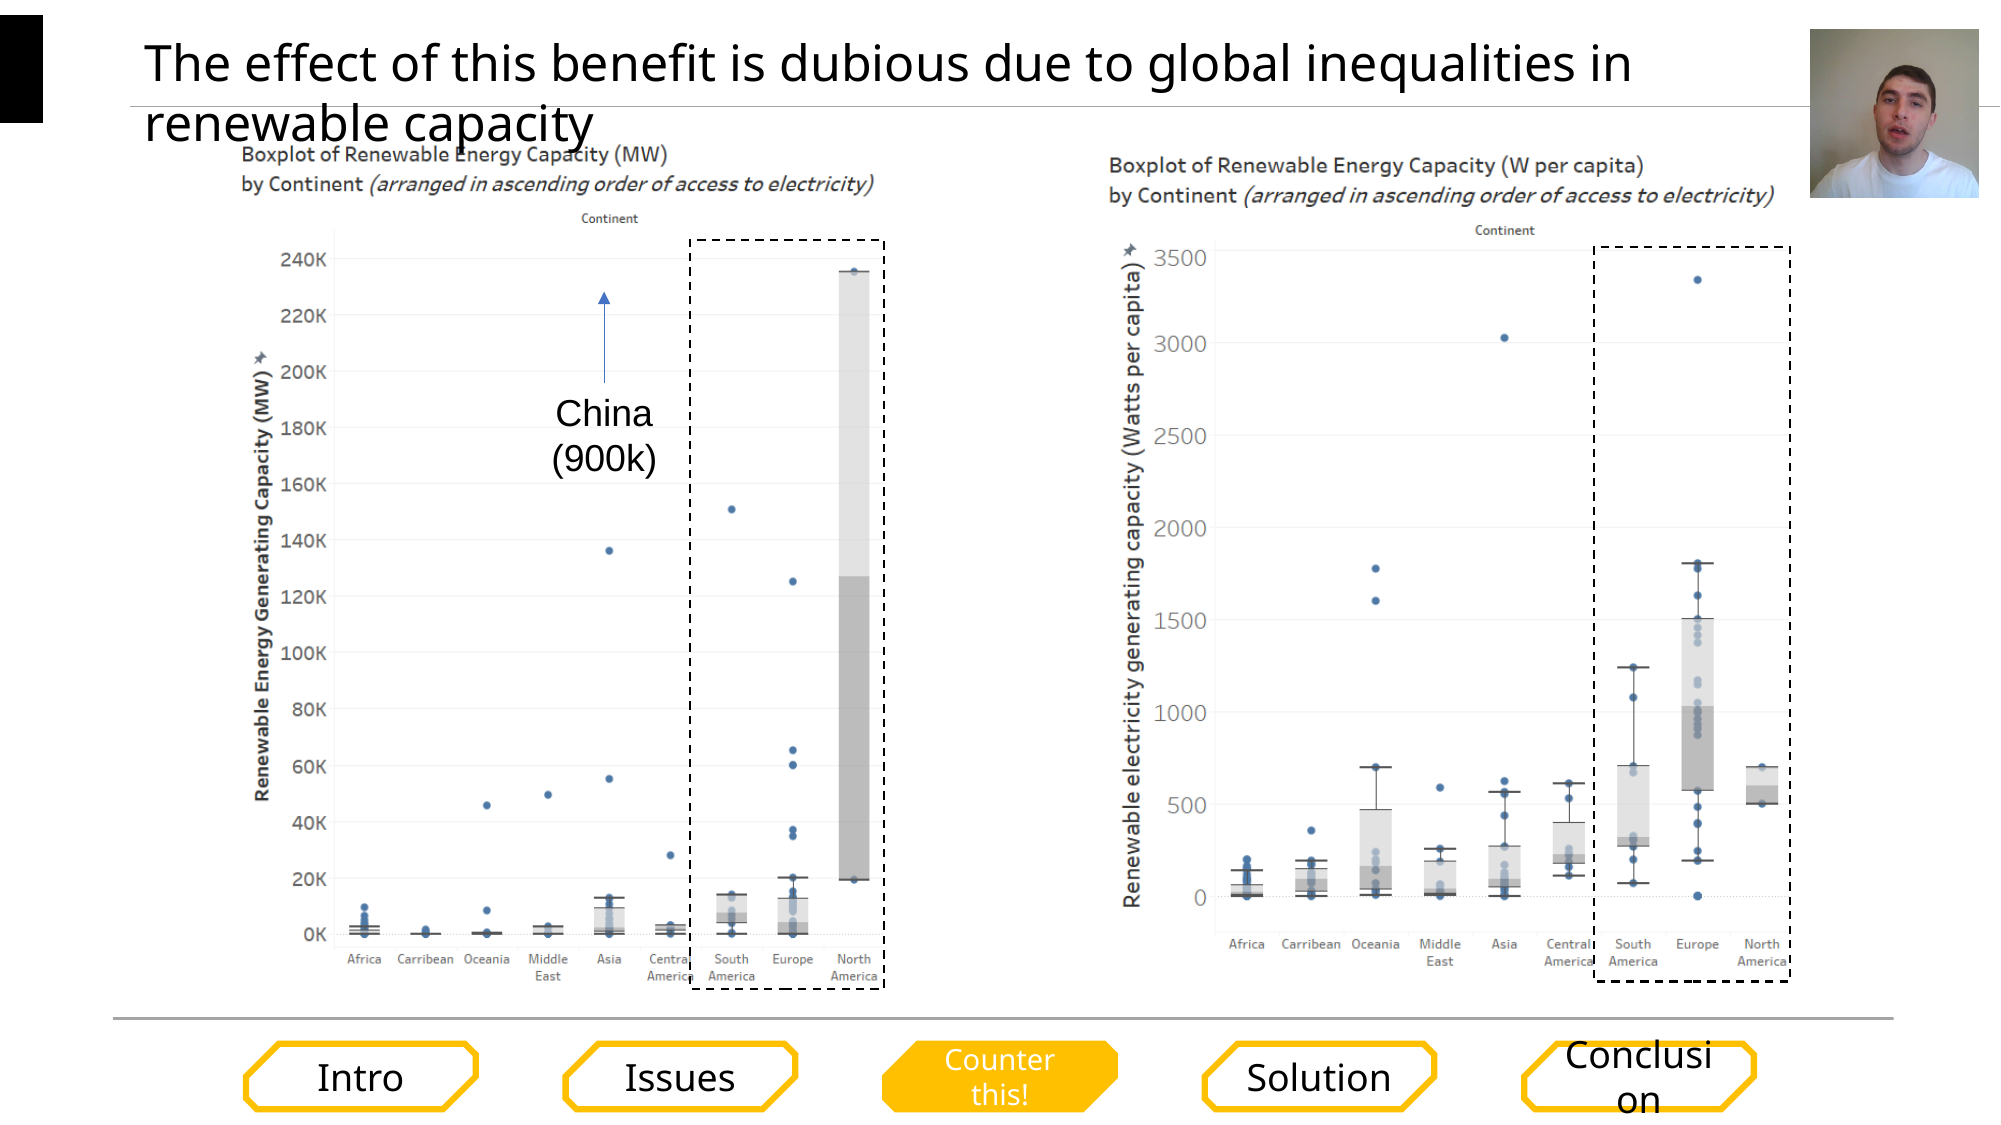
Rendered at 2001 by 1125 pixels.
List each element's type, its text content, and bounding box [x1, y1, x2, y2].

text_box The effect of this benefit is dubious due to global inequalities in renewable capacity [130, 107, 1779, 159]
picture [238, 135, 899, 989]
text_box The effect of this benefit is dubious due to global inequalities in renewable capacity [130, 23, 1779, 106]
picture [1101, 149, 1790, 998]
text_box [1809, 28, 1980, 199]
